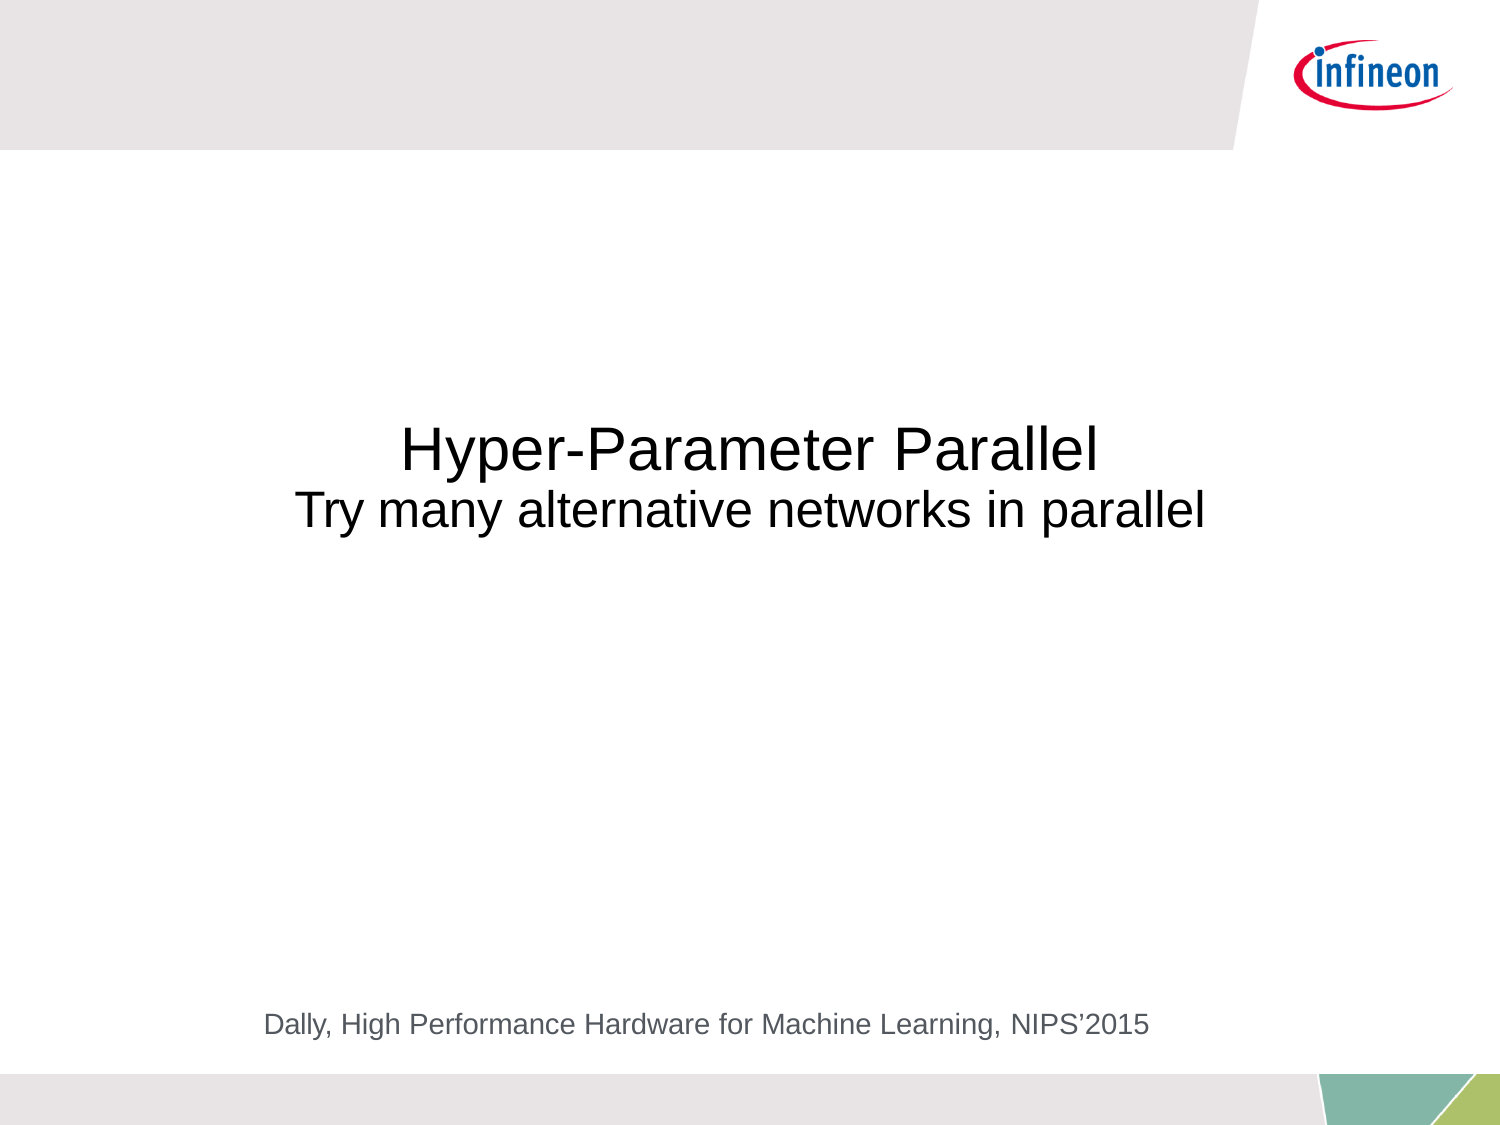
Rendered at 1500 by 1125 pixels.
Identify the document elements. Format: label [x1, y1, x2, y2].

title [254, 347, 1246, 538]
picture [0, 1074, 1500, 1125]
text_box [262, 1006, 1156, 1040]
picture [0, 0, 1500, 150]
